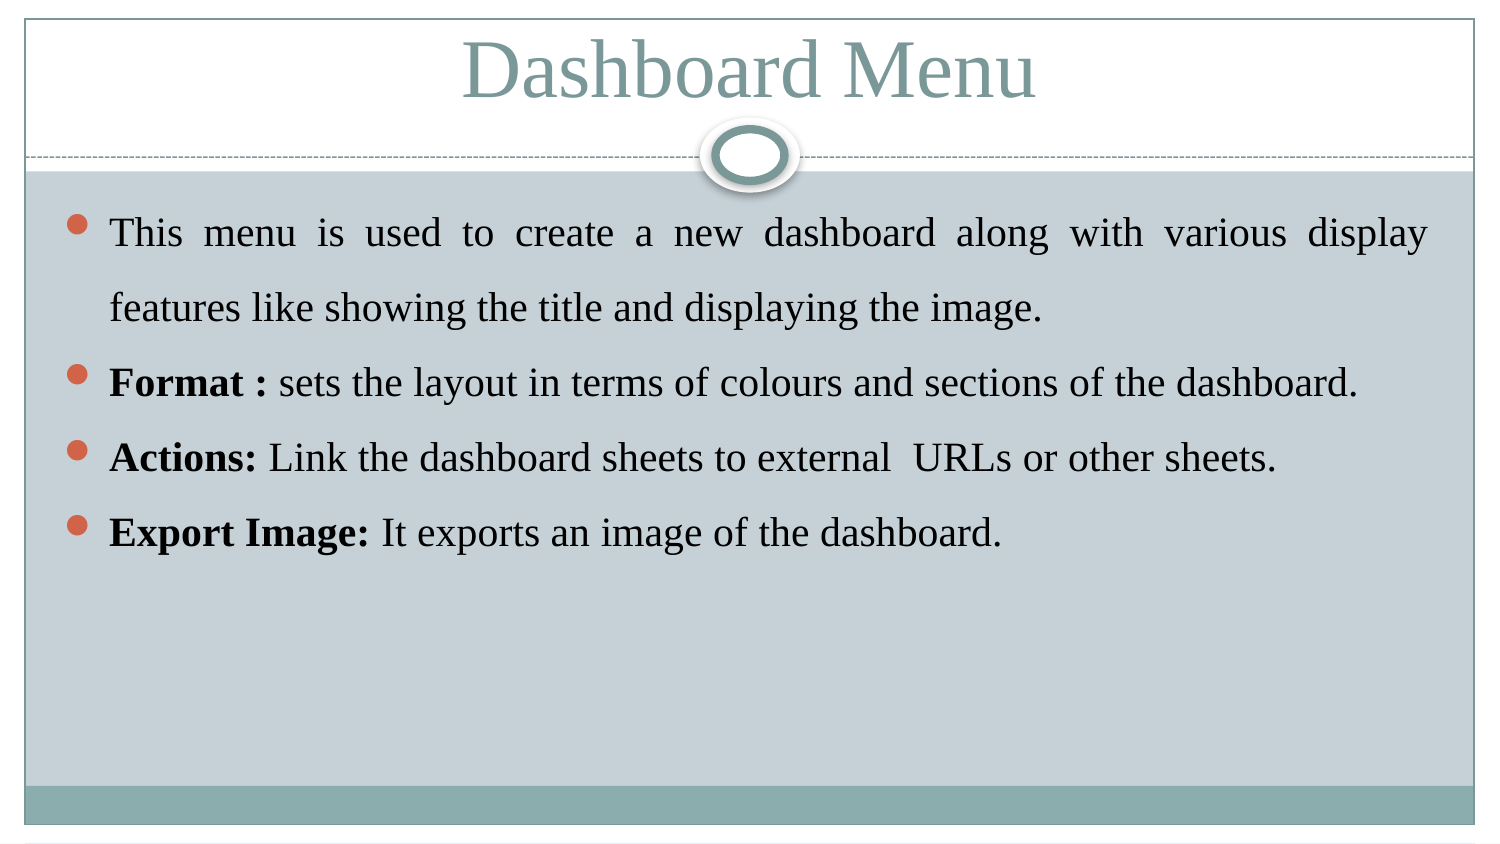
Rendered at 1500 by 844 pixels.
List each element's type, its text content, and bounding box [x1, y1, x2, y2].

title Dashboard Menu [49, 28, 1450, 122]
list This menu is used to create a new dashboard along with various display features like showing the title and displaying the image. Format : sets the layout in terms of colours and sections of the dashboard. Actions: Link the dashboard sheets to external URLs or other sheets. Export Image: It exports an image of the dashboard. [49, 171, 1445, 751]
